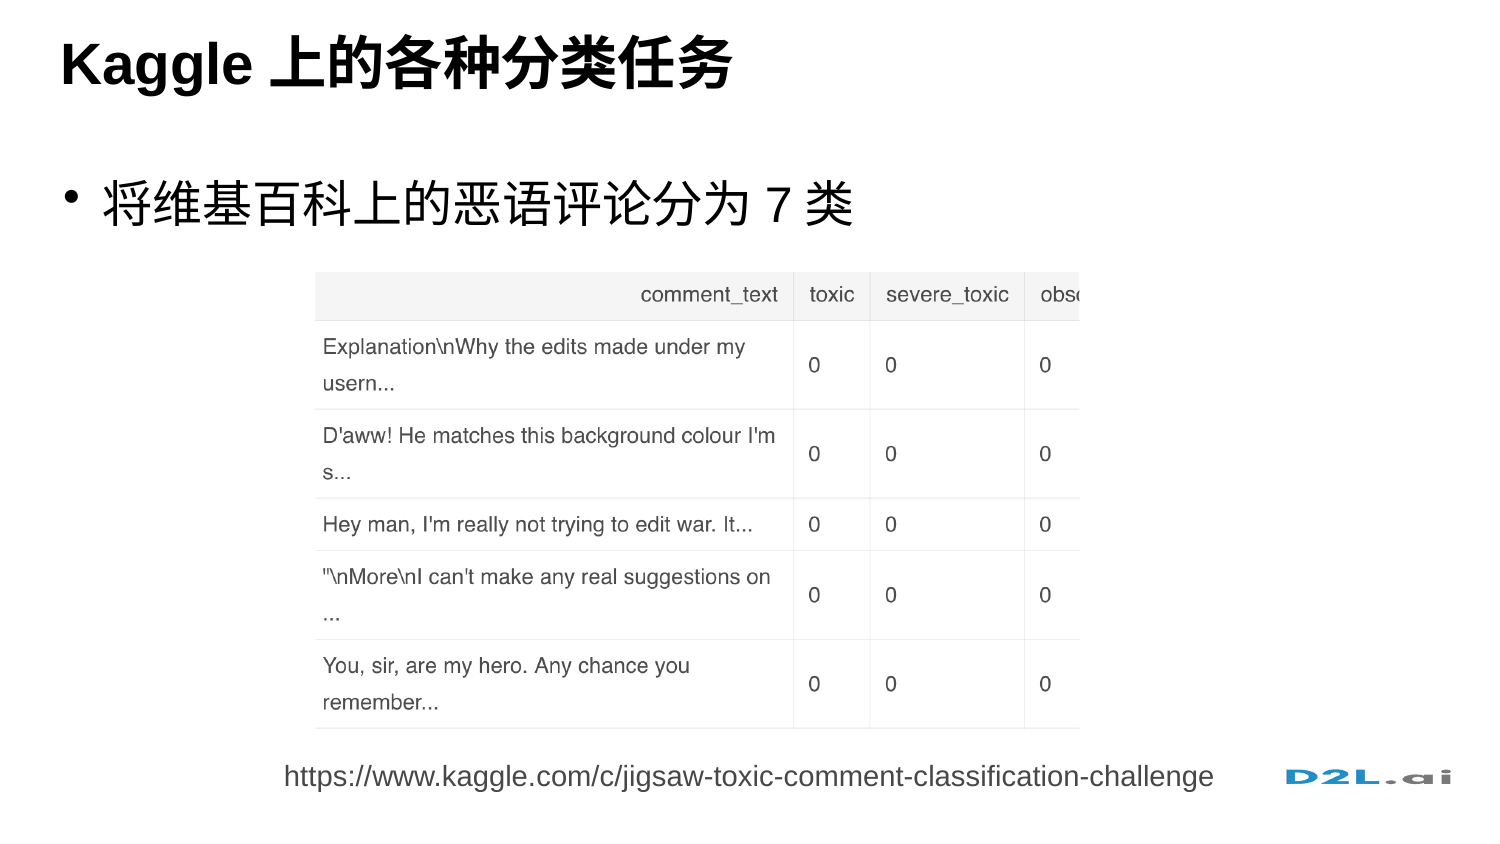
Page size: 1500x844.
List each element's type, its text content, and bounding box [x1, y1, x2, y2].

picture [1284, 745, 1454, 806]
title Kaggle上的各种分类任务 [52, 18, 1400, 109]
list 将维基百科上的恶语评论分为7类 [55, 165, 1403, 750]
picture [314, 272, 1080, 731]
text_box https://www.kaggle.com/c/jigsaw-toxic-comment-classification-challenge [276, 750, 1224, 800]
